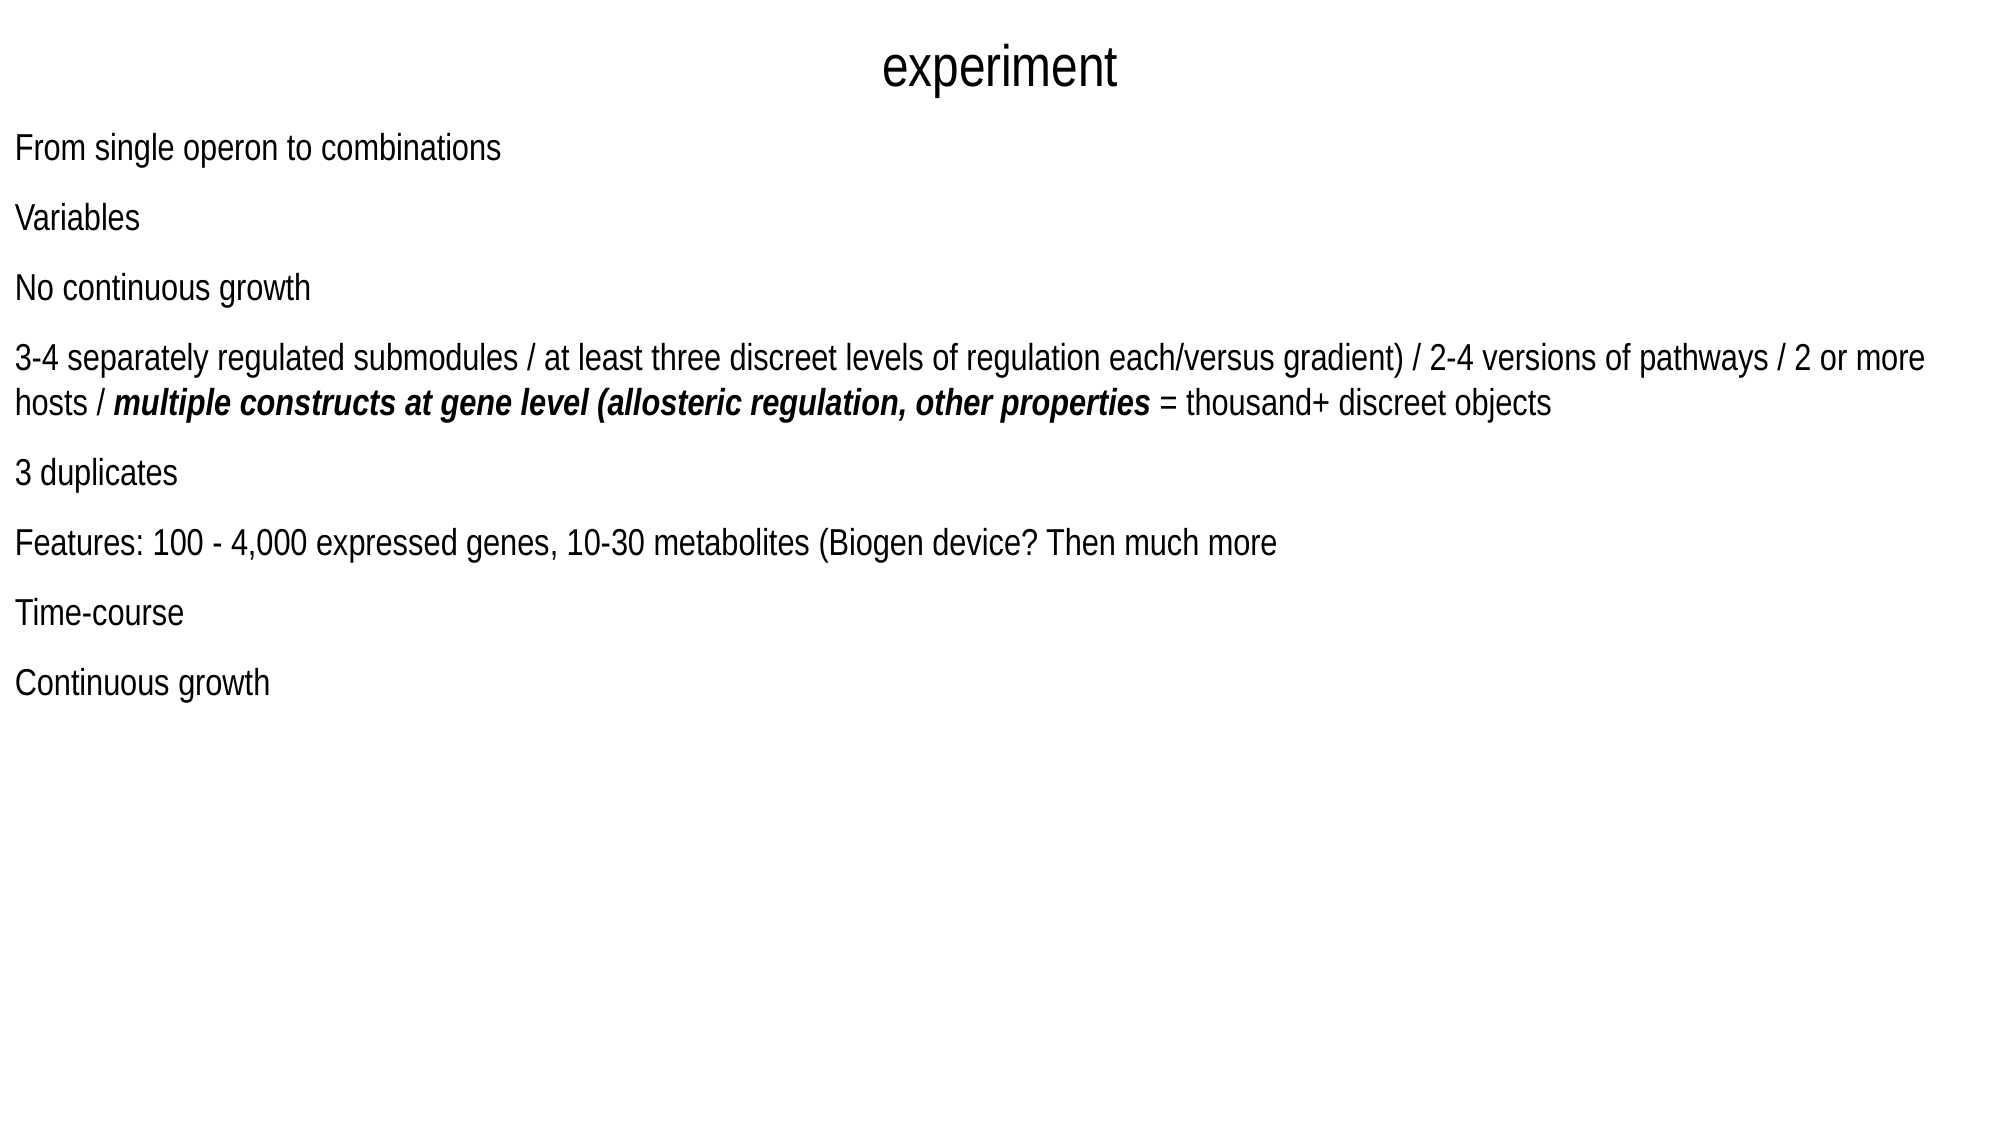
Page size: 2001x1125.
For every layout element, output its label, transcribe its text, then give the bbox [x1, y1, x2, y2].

text_box experiment From single operon to combinations Variables No continuous growth 3-4 separately regulated submodules / at least three discreet levels of regulation each/versus gradient) / 2-4 versions of pathways / 2 or more hosts / multiple constructs at gene level (allosteric regulation, other properties = thousand+ discreet objects 3 duplicates Features: 100 - 4,000 expressed genes, 10-30 metabolites (Biogen device? Then much more Time-course Continuous growth [0, 20, 2000, 881]
